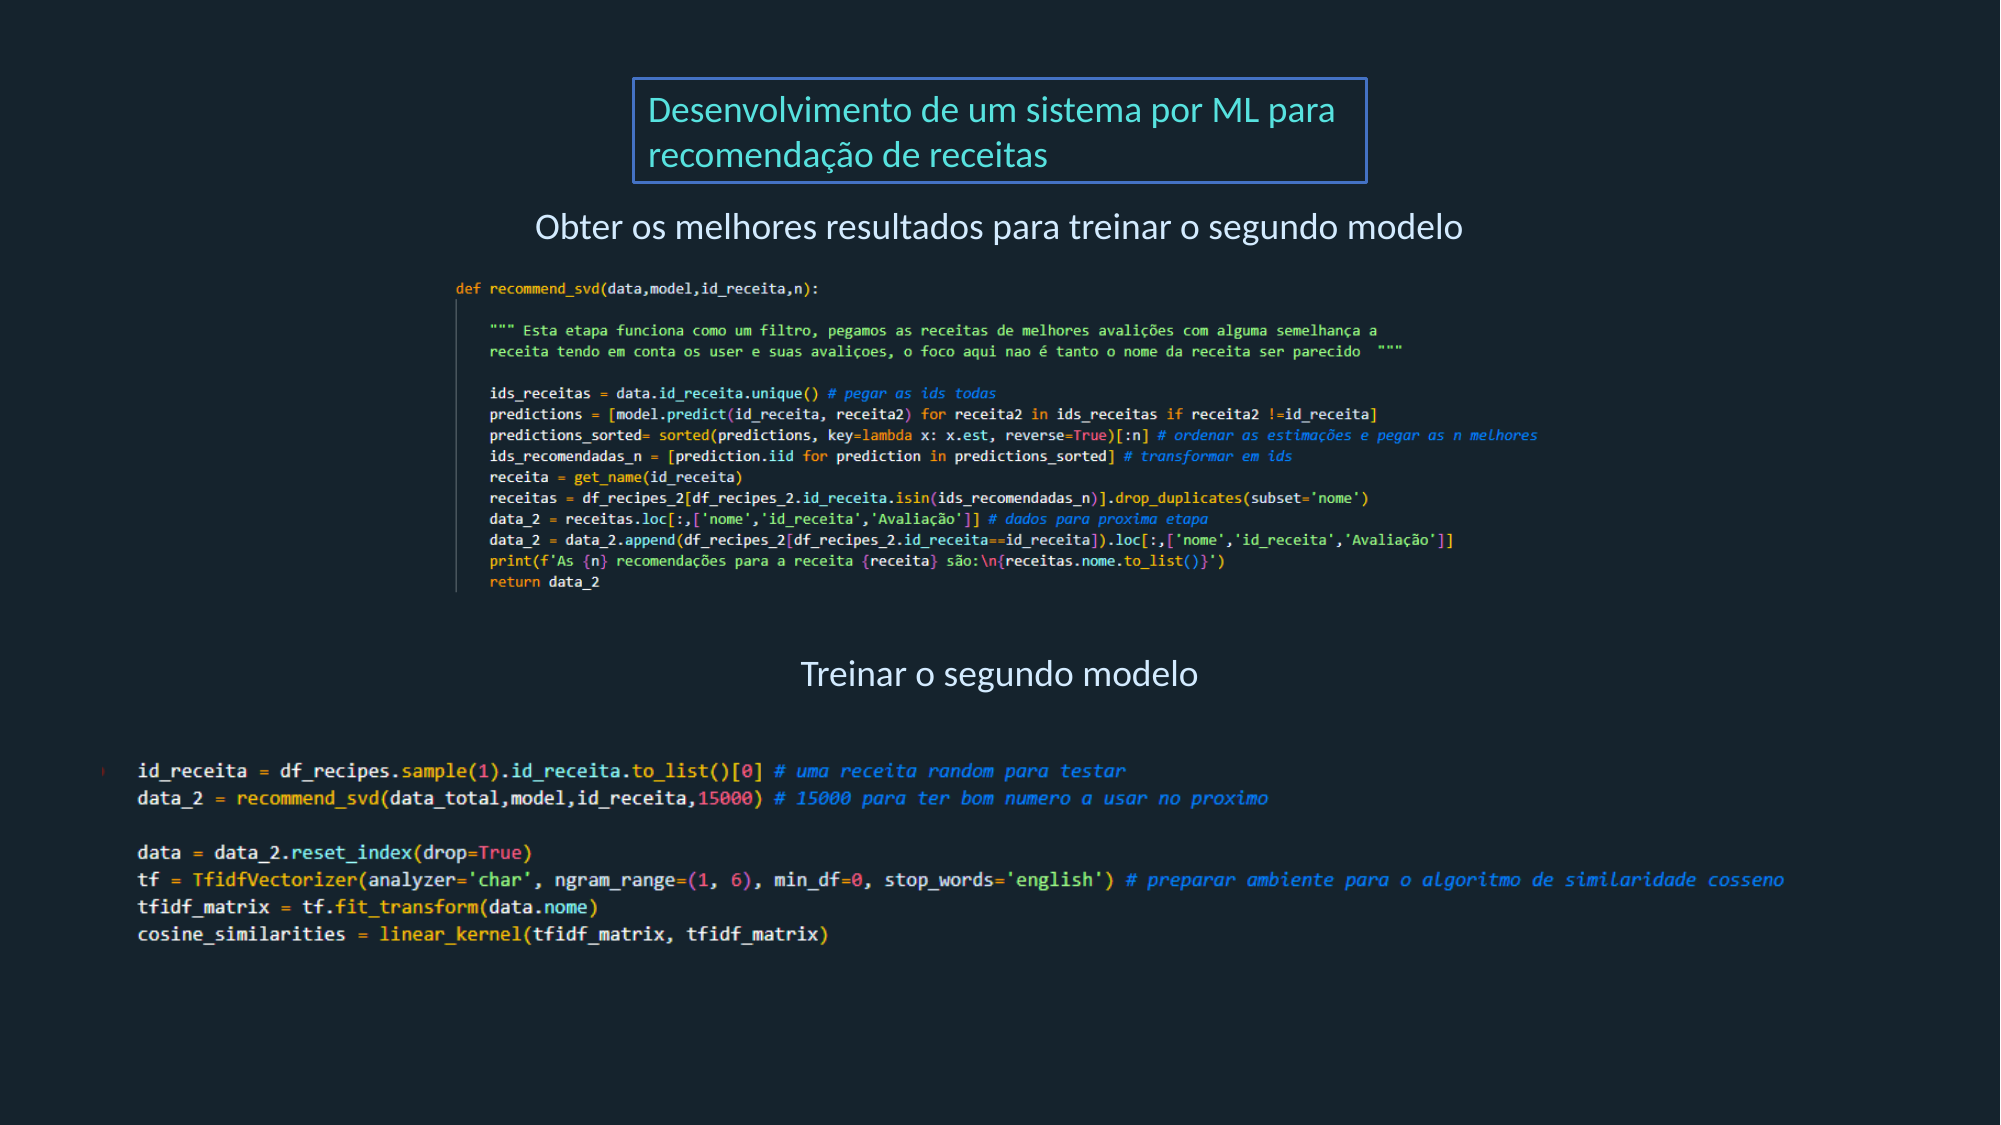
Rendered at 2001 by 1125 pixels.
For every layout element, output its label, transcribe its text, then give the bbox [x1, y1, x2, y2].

picture [102, 746, 1982, 978]
text_box Treinar o segundo modelo [767, 641, 1232, 701]
text_box Obter os melhores resultados para treinar o segundo modelo [512, 194, 1488, 255]
picture [437, 265, 1563, 600]
text_box Desenvolvimento de um sistema por ML para recomendação de receitas [633, 78, 1367, 183]
